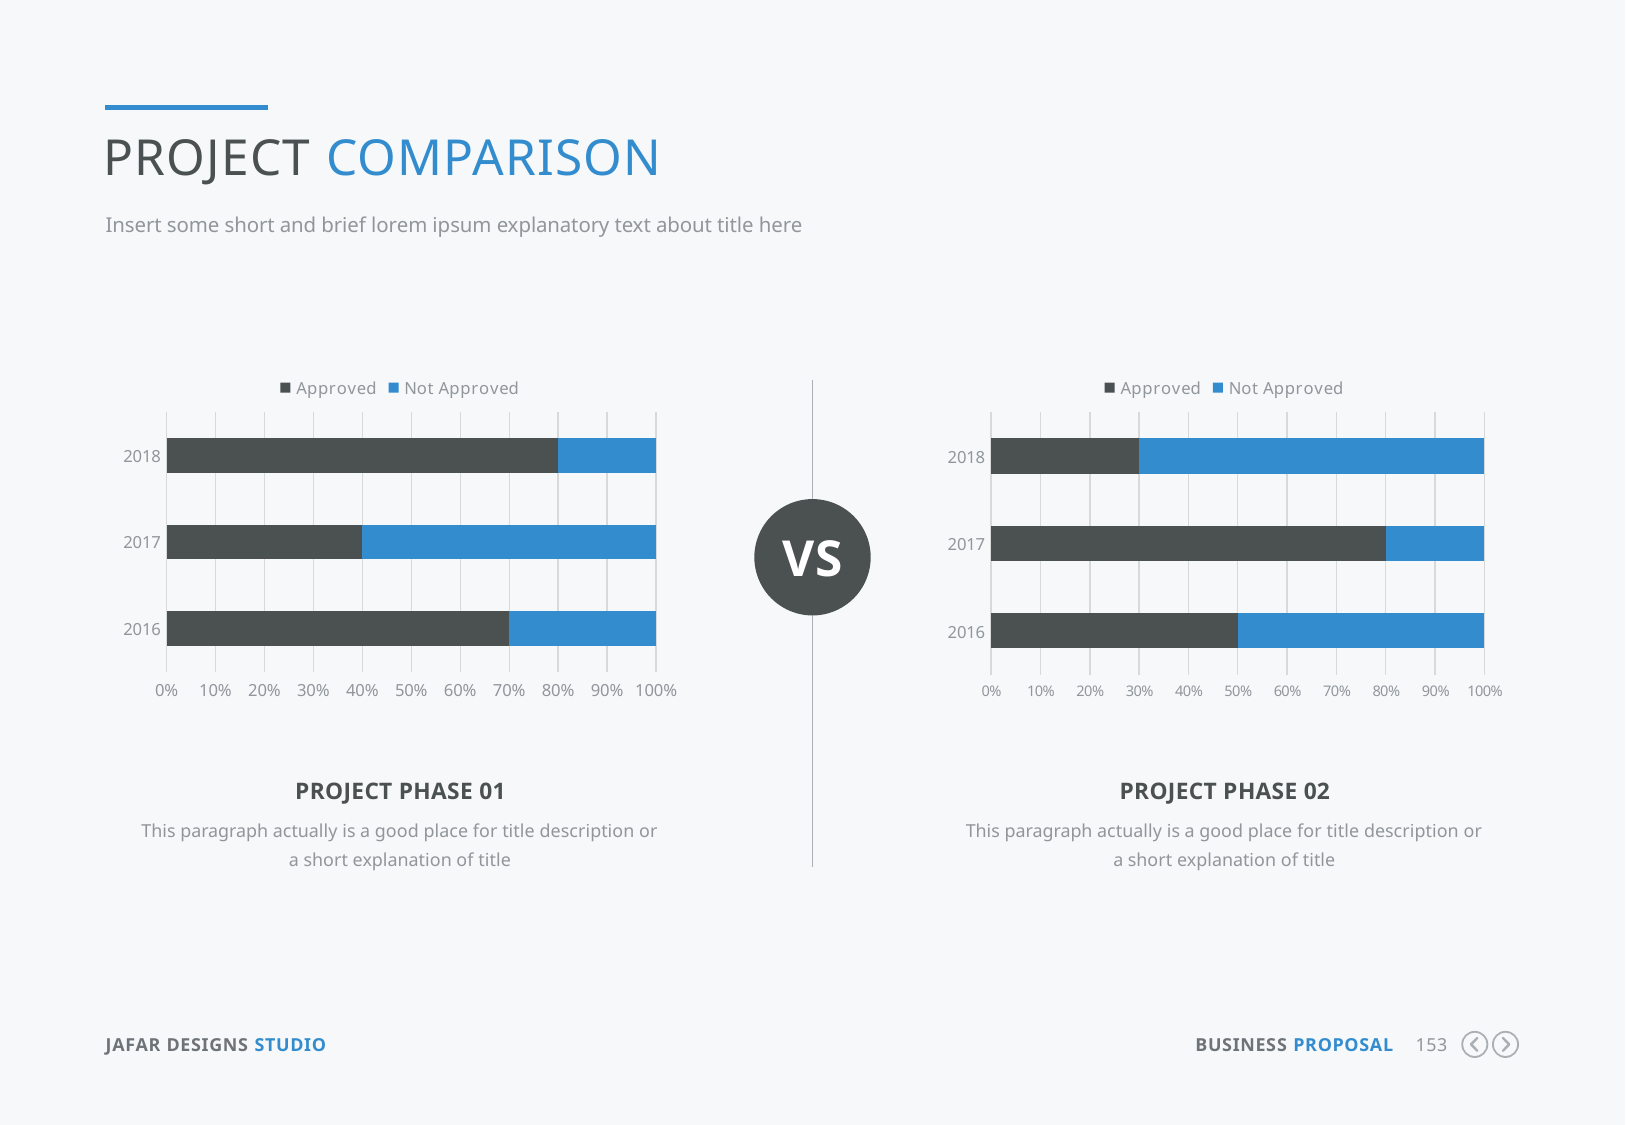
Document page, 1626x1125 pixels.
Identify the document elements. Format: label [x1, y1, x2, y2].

text_box [962, 813, 1487, 870]
chart [111, 359, 689, 709]
chart [935, 359, 1514, 709]
text_box [753, 379, 872, 868]
text_box [962, 776, 1487, 804]
list [105, 209, 1519, 241]
text_box [138, 813, 663, 870]
text_box [138, 776, 663, 804]
list [103, 125, 1518, 188]
